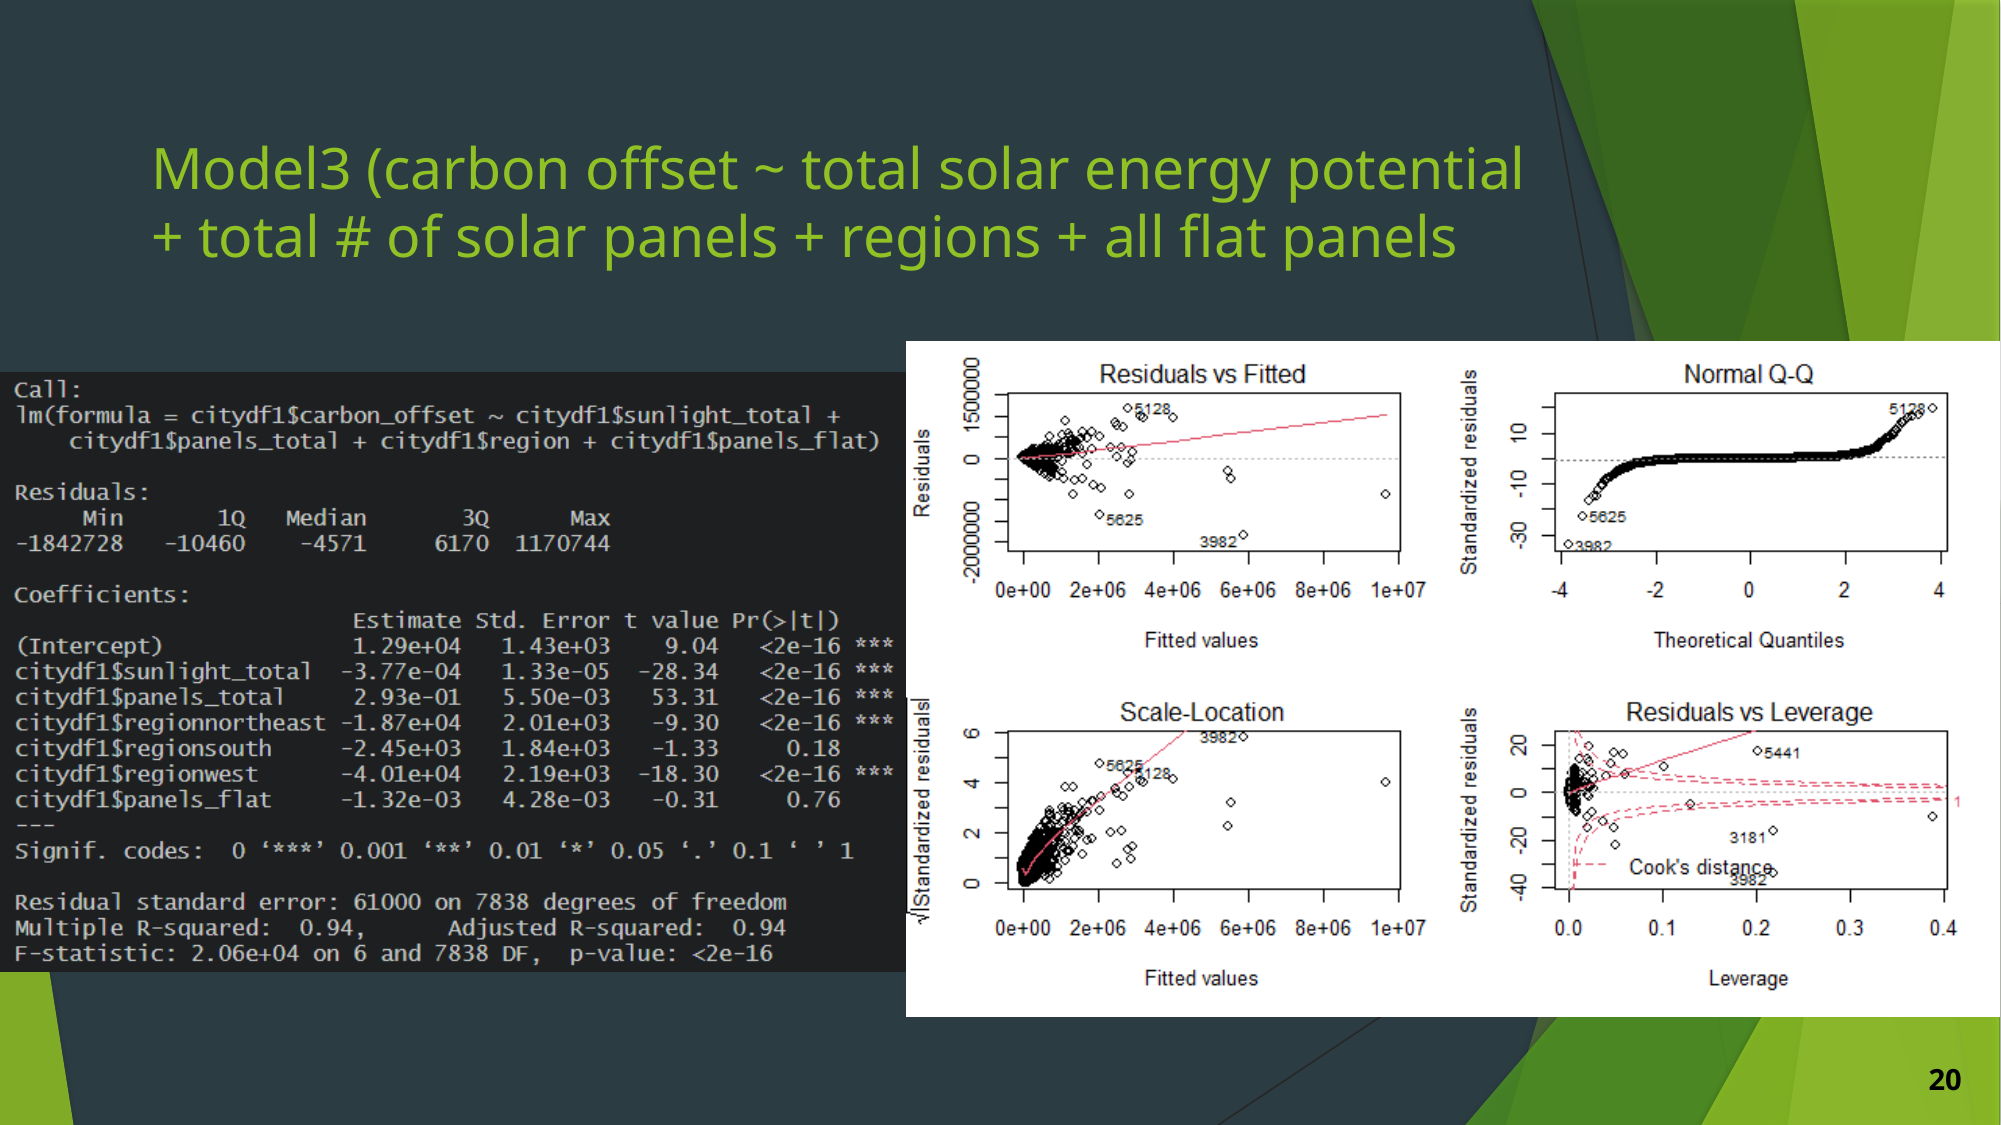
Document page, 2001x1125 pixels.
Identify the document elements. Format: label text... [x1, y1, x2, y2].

picture [0, 341, 2000, 1018]
text_box Model3 (carbon offset ~ total solar energy potential + total # of solar panels + regions + all flat panels [136, 125, 1547, 342]
slide_number 20 [1864, 1050, 1977, 1111]
